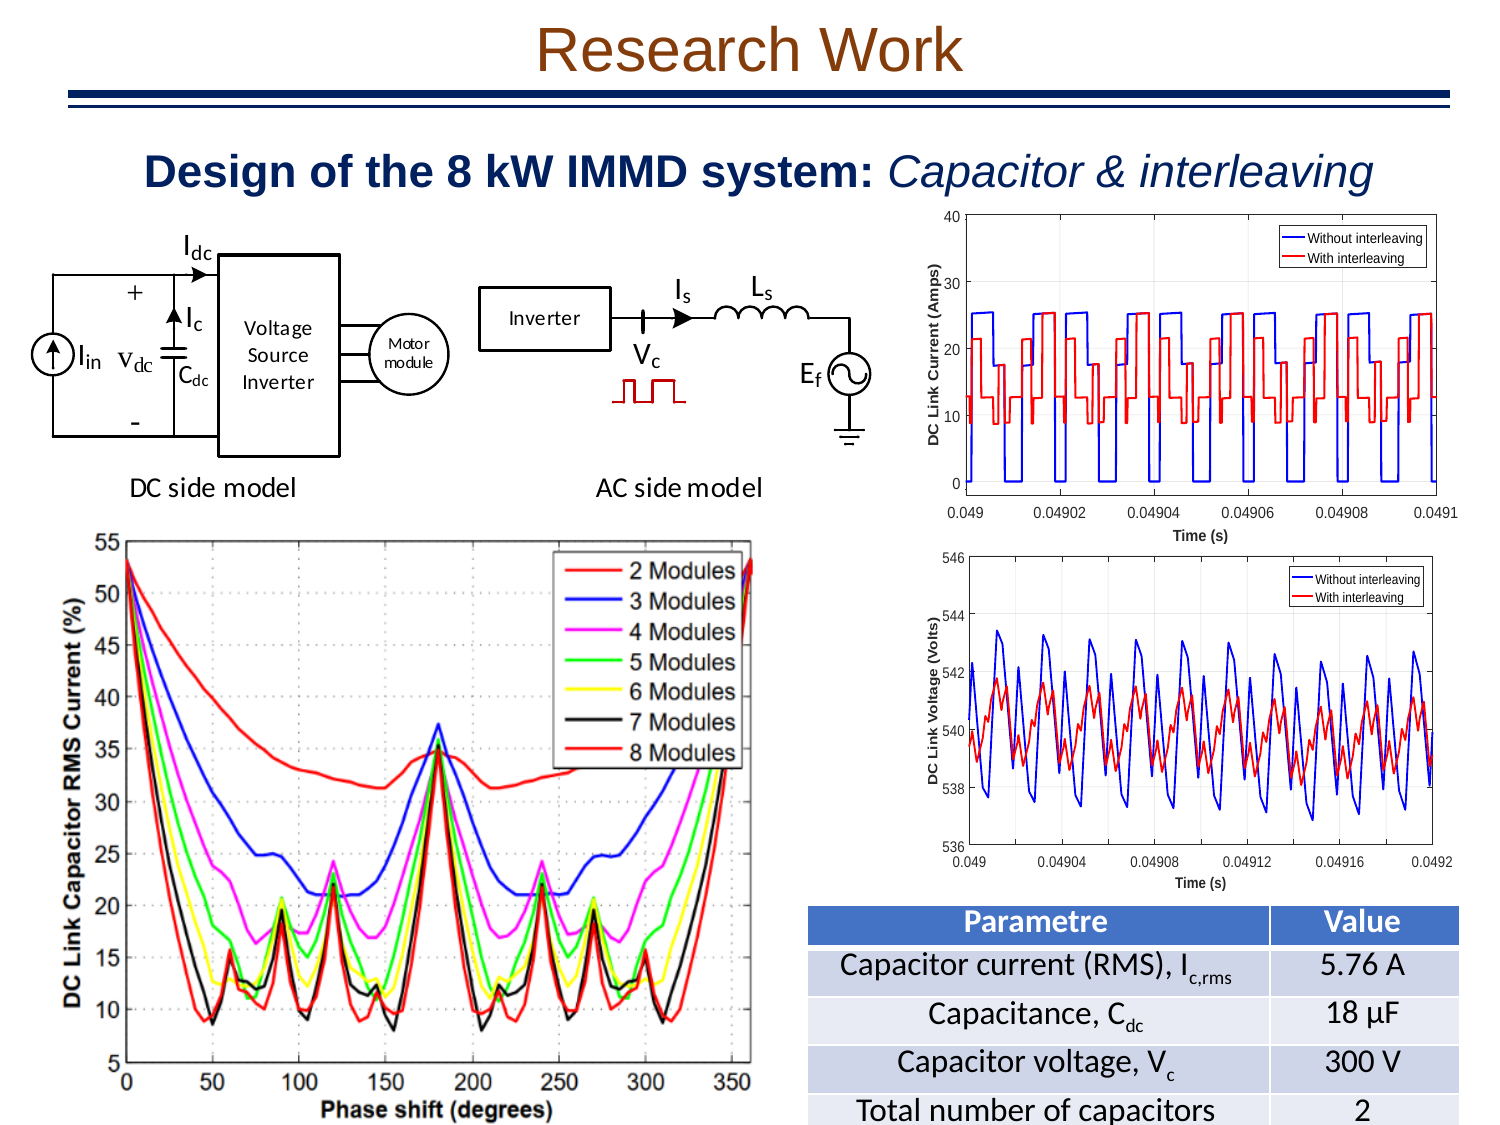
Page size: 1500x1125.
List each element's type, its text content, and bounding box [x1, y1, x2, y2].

table_header Value [1271, 906, 1459, 945]
table_header Parametre [808, 906, 1269, 945]
table_cell Capacitor current (RMS), Ic,rms [808, 951, 1269, 996]
table_cell Total number of capacitors [808, 1095, 1269, 1125]
table_cell 5.76 A [1271, 951, 1459, 996]
table_cell 18 µF [1271, 998, 1459, 1044]
text_box Design of the 8 kW IMMD system: Capacitor & interleaving [43, 130, 1475, 204]
table_cell Capacitor voltage, Vc [808, 1046, 1059, 1093]
table_cell Capacitance, Cdc [808, 998, 1269, 1044]
table_cell 300 V [1397, 1046, 1459, 1093]
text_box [27, 221, 872, 522]
picture [43, 522, 774, 1125]
picture [919, 203, 1460, 891]
text_box Research Work [0, 1, 1500, 92]
table_cell 2 [1271, 1095, 1459, 1125]
slide_number 41 [1059, 1042, 1397, 1103]
